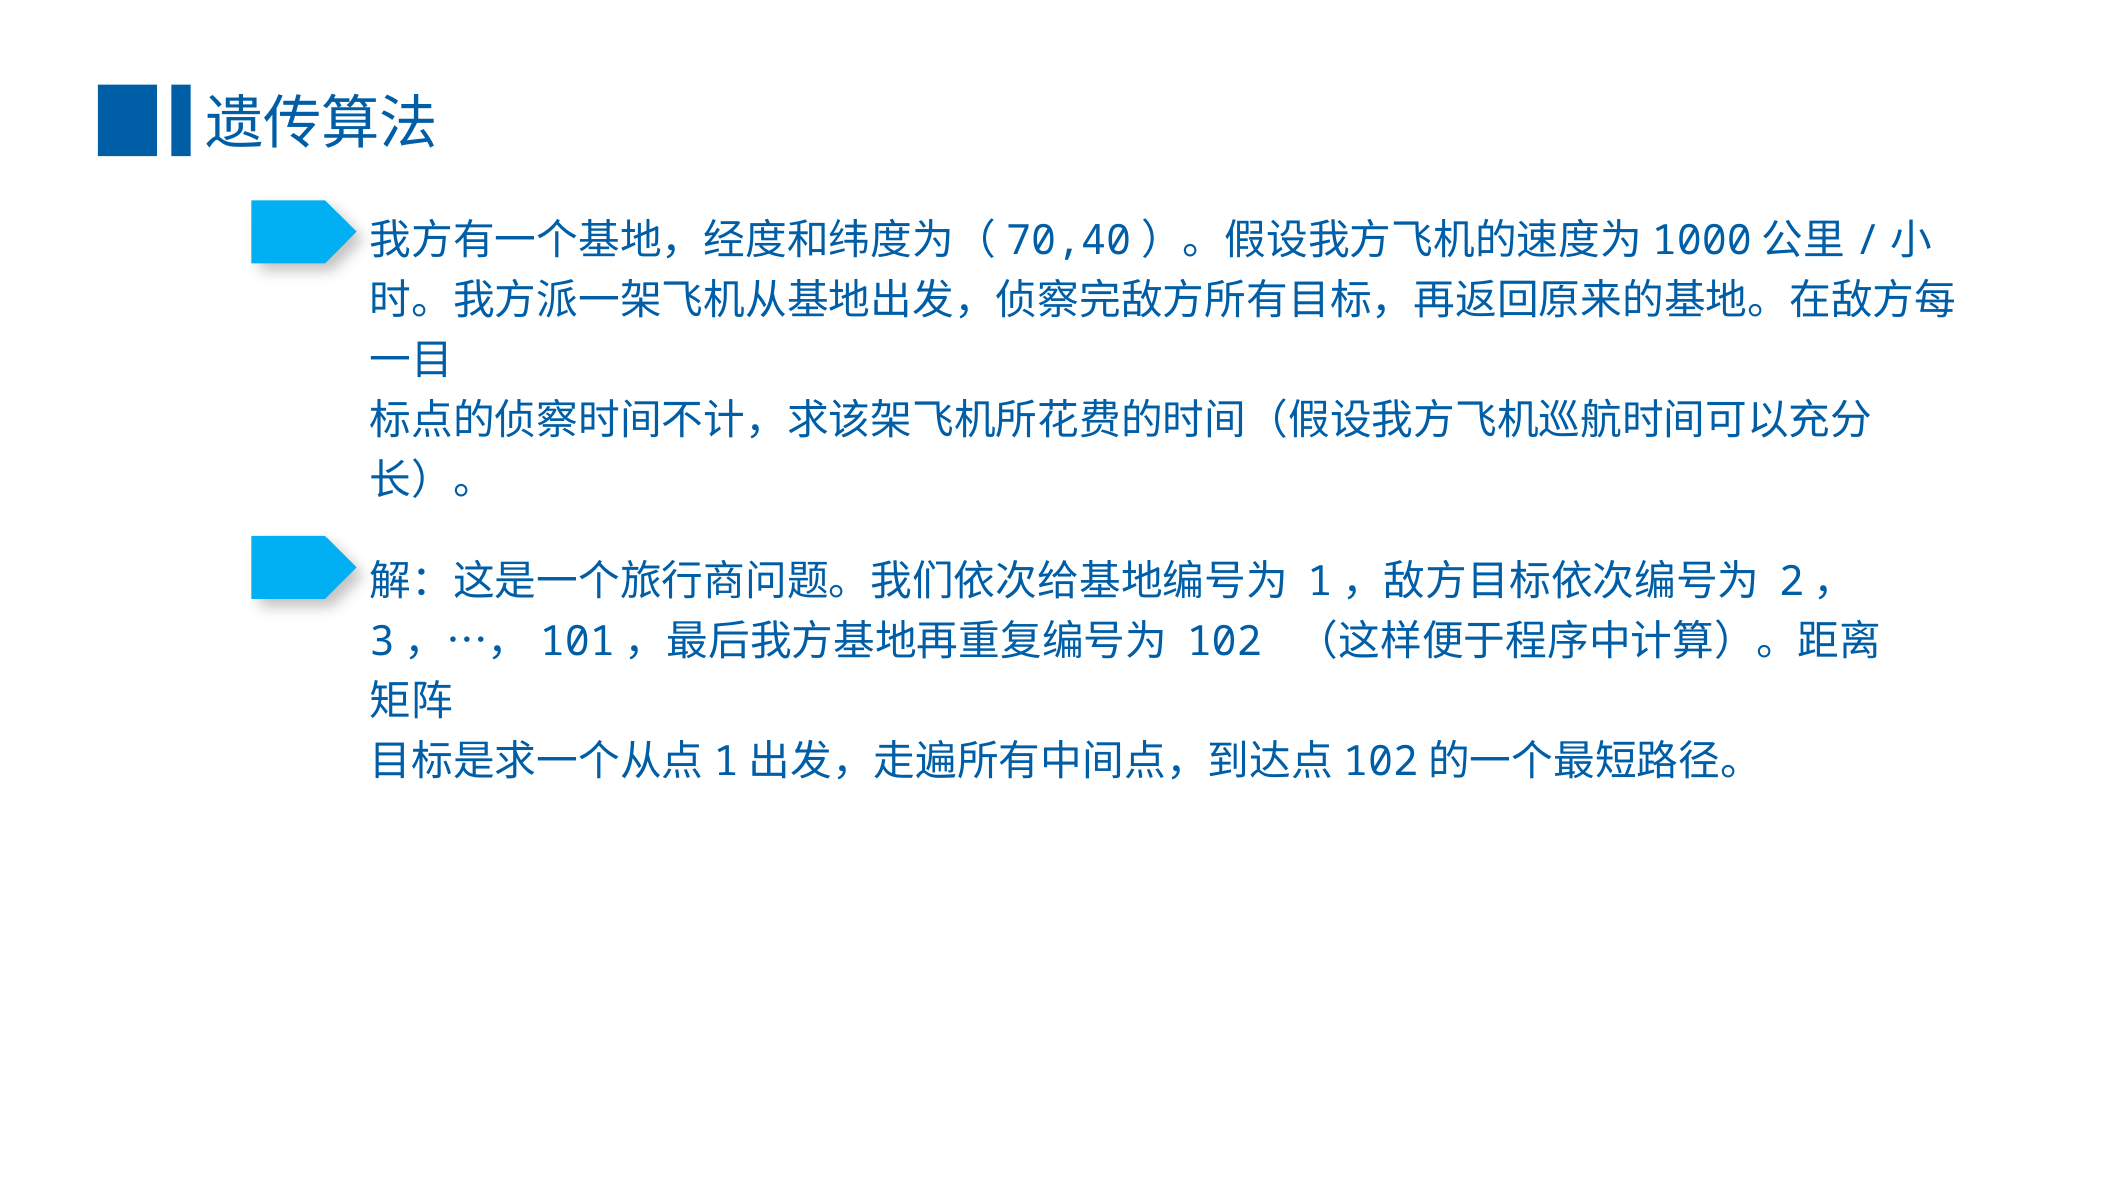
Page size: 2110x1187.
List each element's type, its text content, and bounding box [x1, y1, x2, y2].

text_box [250, 534, 358, 601]
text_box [97, 77, 986, 164]
text_box 我方有一个基地，经度和纬度为（70,40）。假设我方飞机的速度为1000公里/小时。我方派一架飞机从基地出发，侦察完敌方所有目标，再返回原来的基地。在敌方每一目 标点的侦察时间不计，求该架飞机所花费的时间（假设我方飞机巡航时间可以充分长）。 [353, 194, 1976, 511]
text_box [250, 199, 353, 265]
